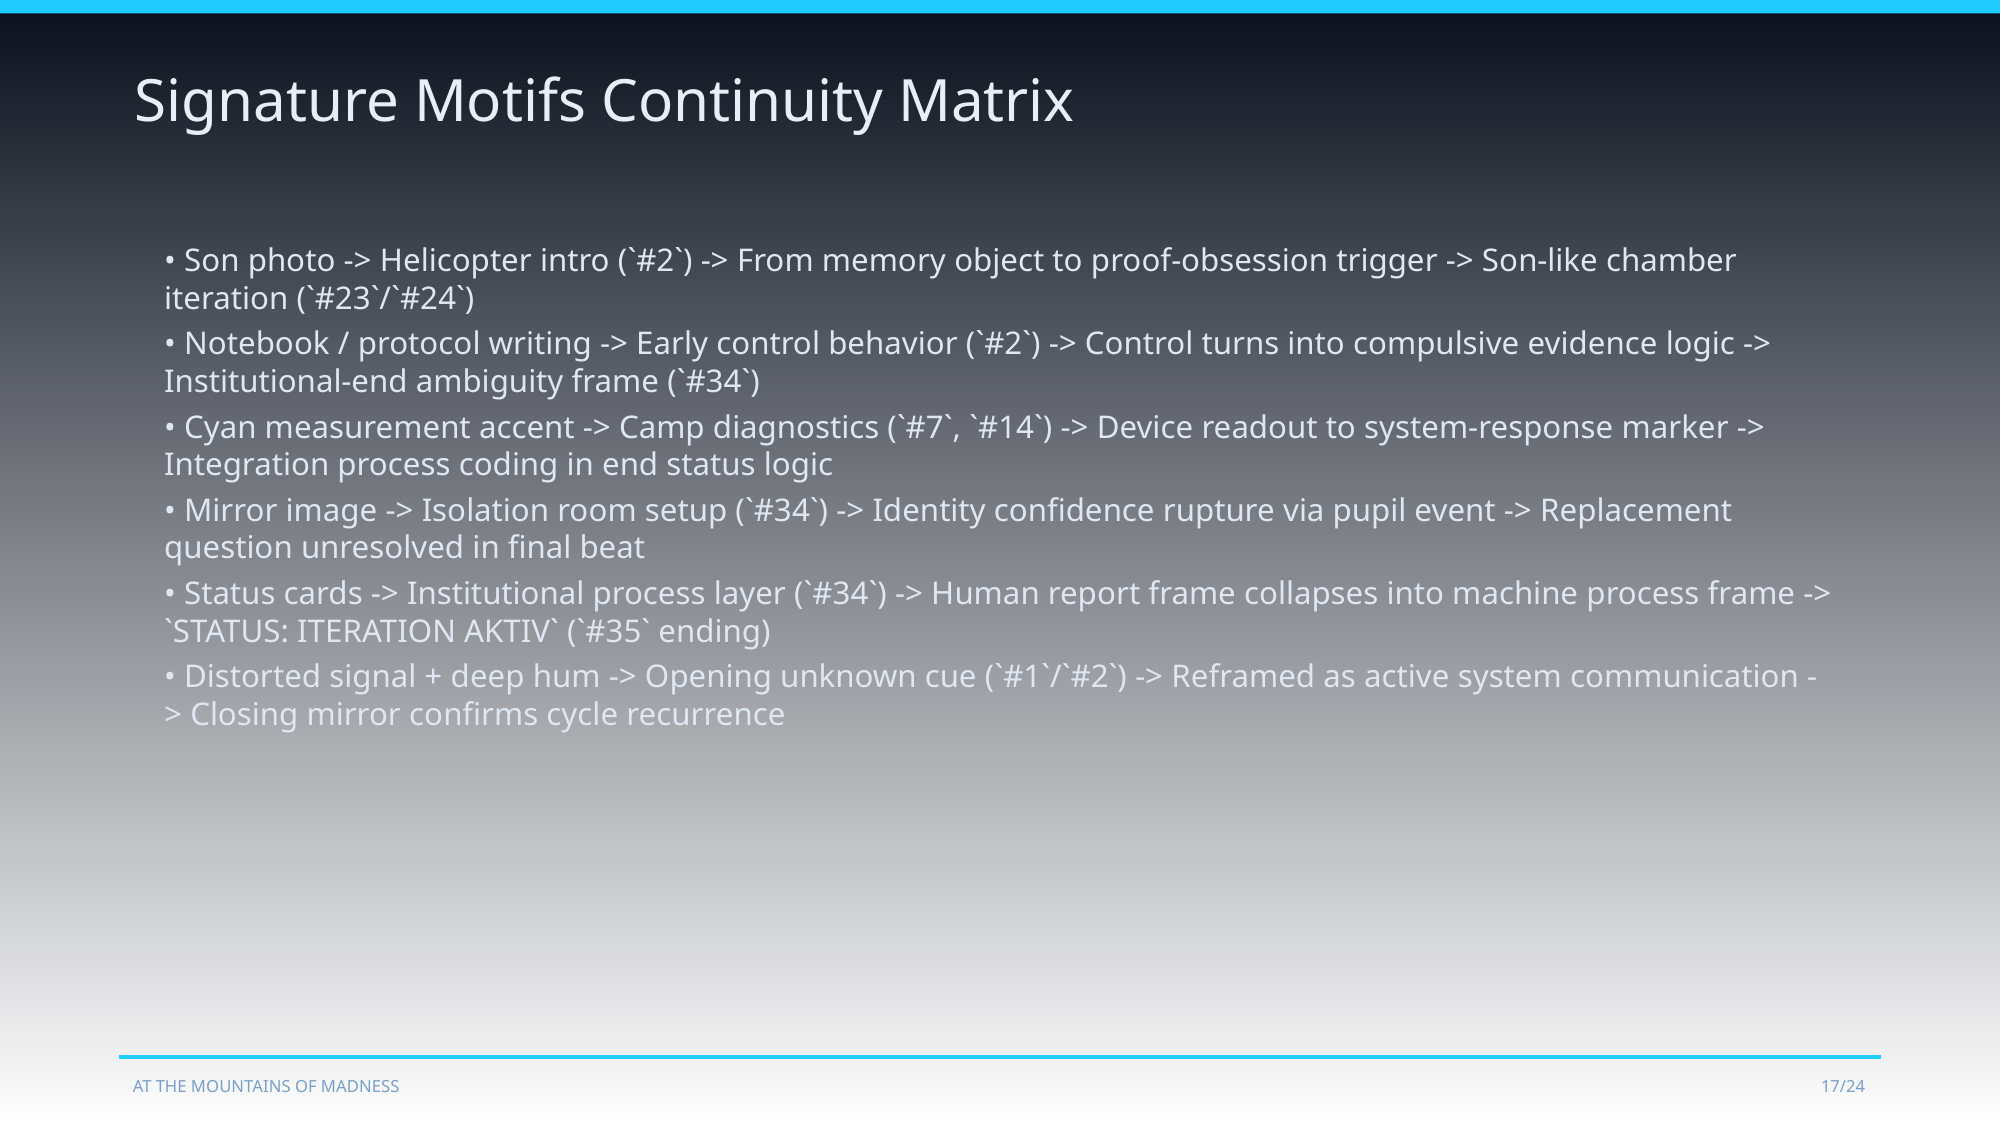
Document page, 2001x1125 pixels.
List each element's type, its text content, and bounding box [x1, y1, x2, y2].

text_box AT THE MOUNTAINS OF MADNESS [118, 1068, 415, 1104]
text_box [0, 14, 2000, 1125]
text_box 17/24 [1806, 1068, 1881, 1104]
text_box • Son photo -> Helicopter intro (`#2`) -> From memory object to proof-obsession trigger -> Son-like chamber iteration (`#23`/`#24`) • Notebook / protocol writing -> Early control behavior (`#2`) -> Control turns into compulsive evidence logic -> Institutional-end ambiguity frame (`#34`) • Cyan measurement accent -> Camp diagnostics (`#7`, `#14`) -> Device readout to system-response marker -> Integration process coding in end status logic • Mirror image -> Isolation room setup (`#34`) -> Identity confidence rupture via pupil event -> Replacement question unresolved in final beat • Status cards -> Institutional process layer (`#34`) -> Human report frame collapses into machine process frame -> `STATUS: ITERATION AKTIV` (`#35` ending) • Distorted signal + deep hum -> Opening unknown cue (`#1`/`#2`) -> Reframed as active system communication -> Closing mirror confirms cycle recurrence [159, 236, 1840, 742]
text_box [119, 1055, 1881, 1059]
text_box Signature Motifs Continuity Matrix [120, 56, 1880, 143]
text_box [0, 0, 2000, 14]
